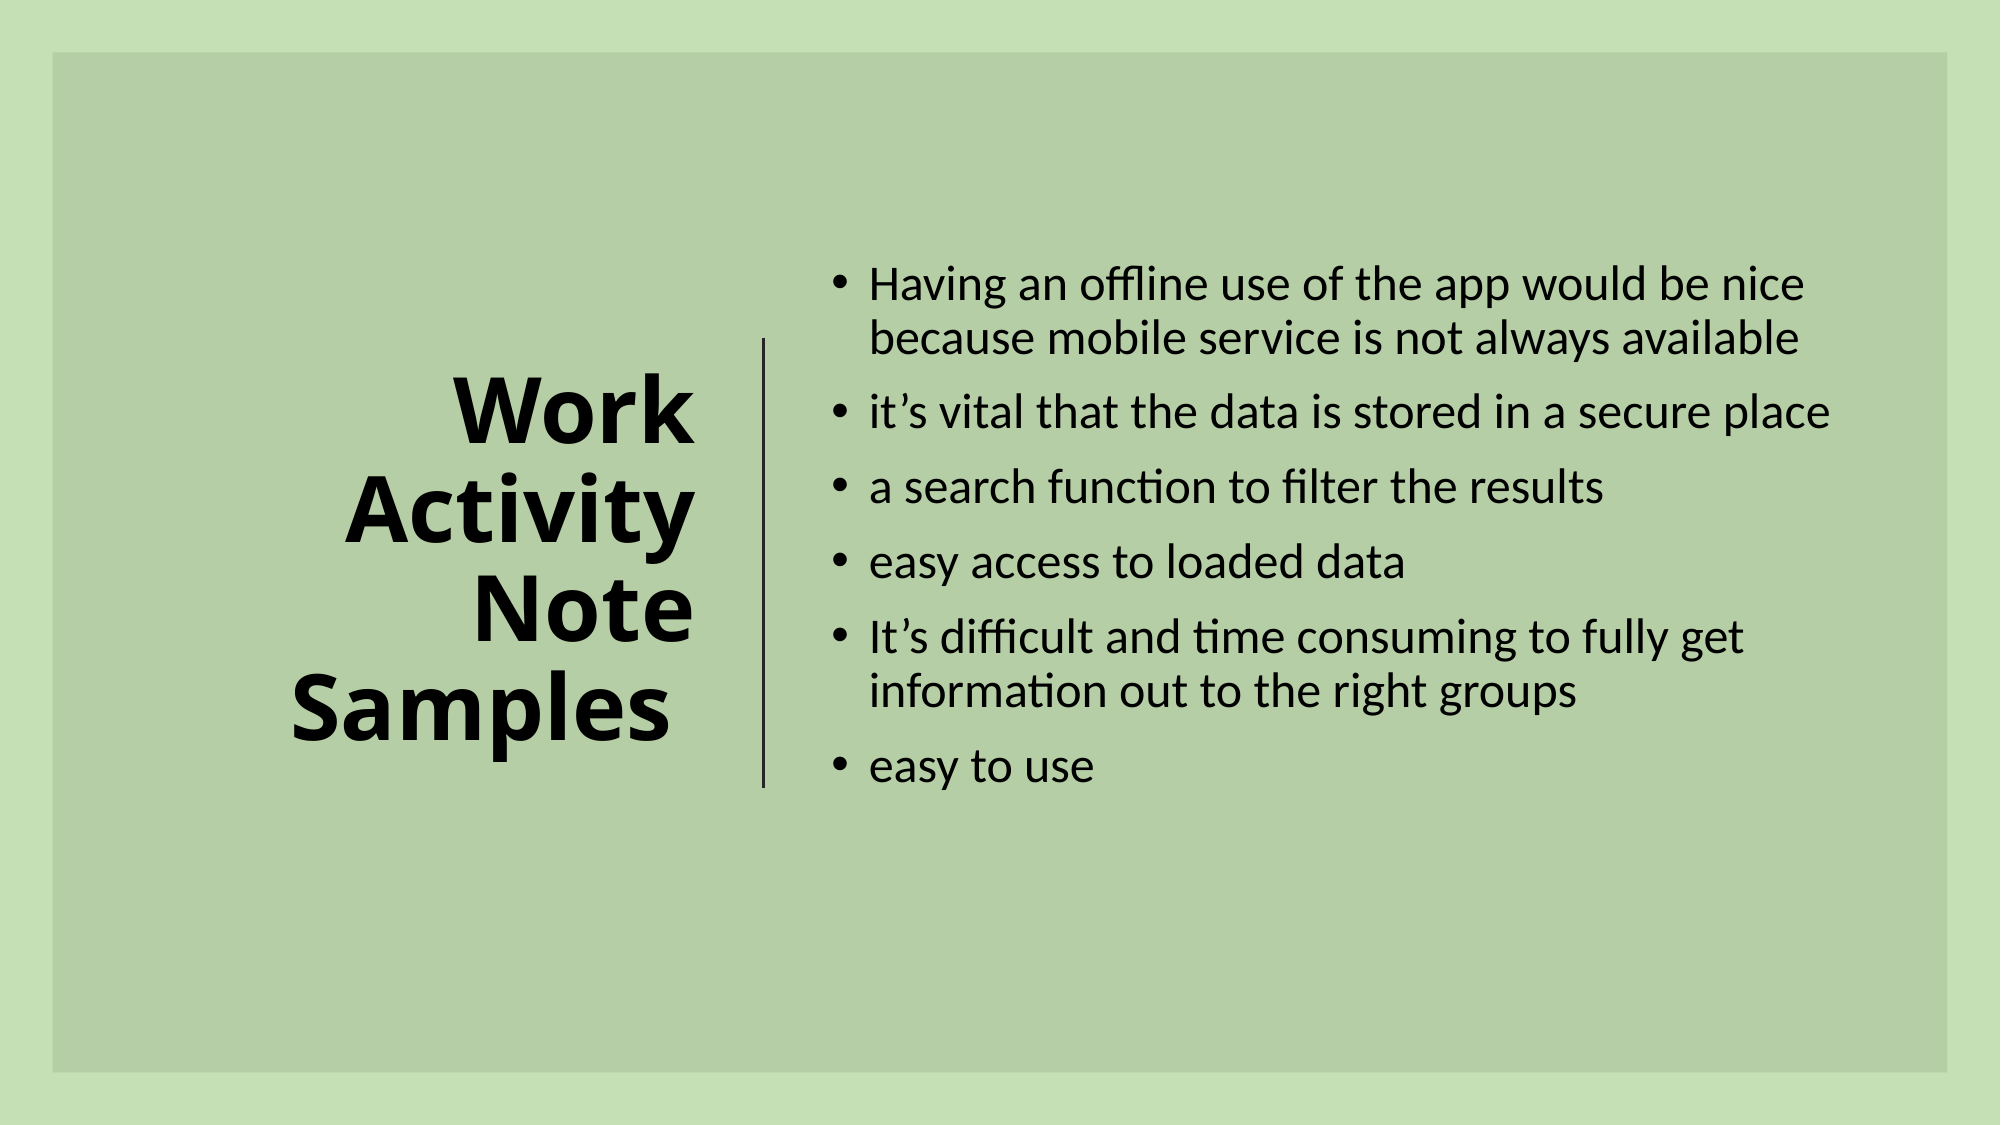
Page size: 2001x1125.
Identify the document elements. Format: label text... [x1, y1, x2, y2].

list Having an offline use of the app would be nice because mobile service is not always available it’s vital that the data is stored in a secure place a search function to filter the results easy access to loaded data It’s difficult and time consuming to fully get information out to the right groups easy to use [816, 158, 1863, 967]
title Work Activity Note Samples [137, 158, 711, 967]
text_box [52, 51, 1948, 1073]
